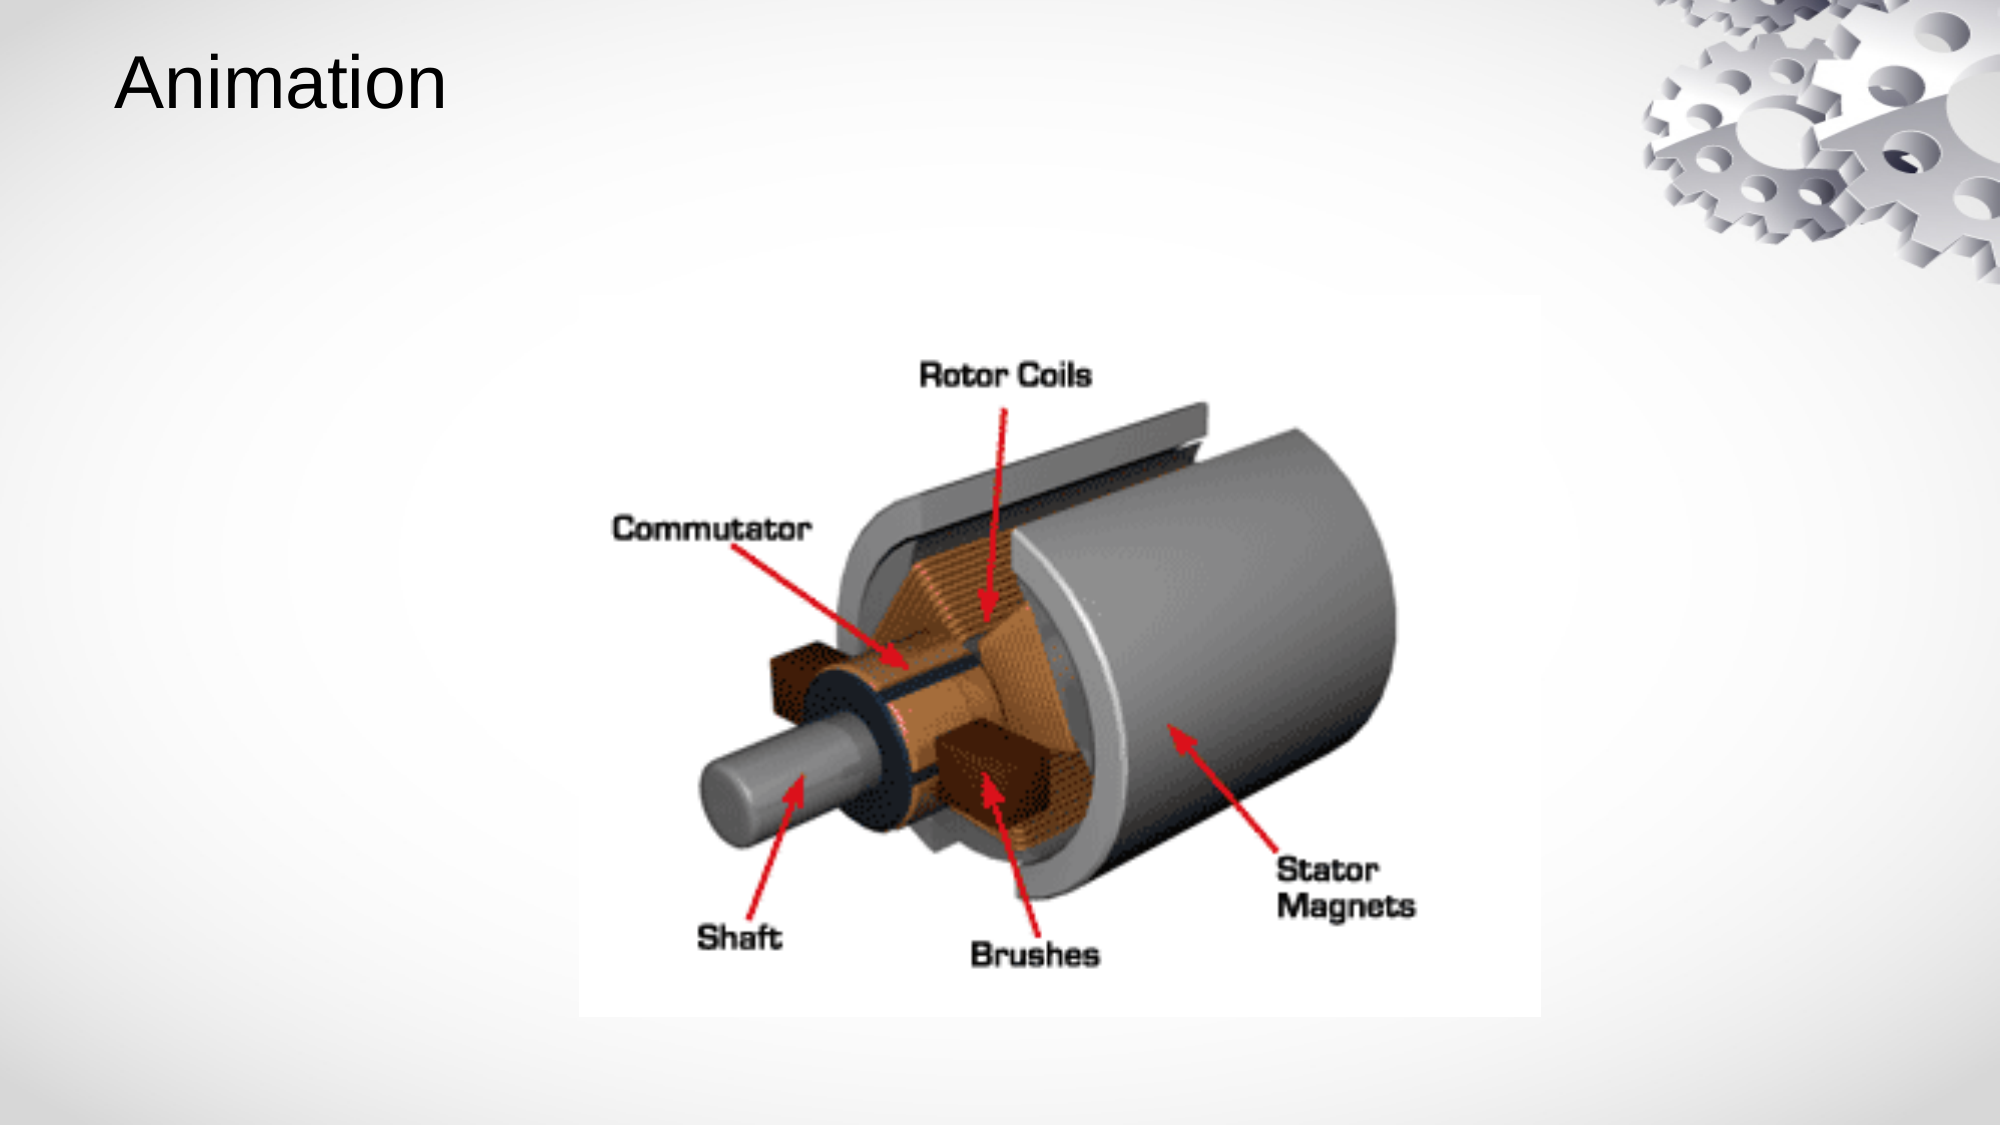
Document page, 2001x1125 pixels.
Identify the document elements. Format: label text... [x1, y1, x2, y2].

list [579, 295, 1541, 1017]
picture [0, 0, 2000, 1125]
title Animation [99, 30, 1901, 127]
